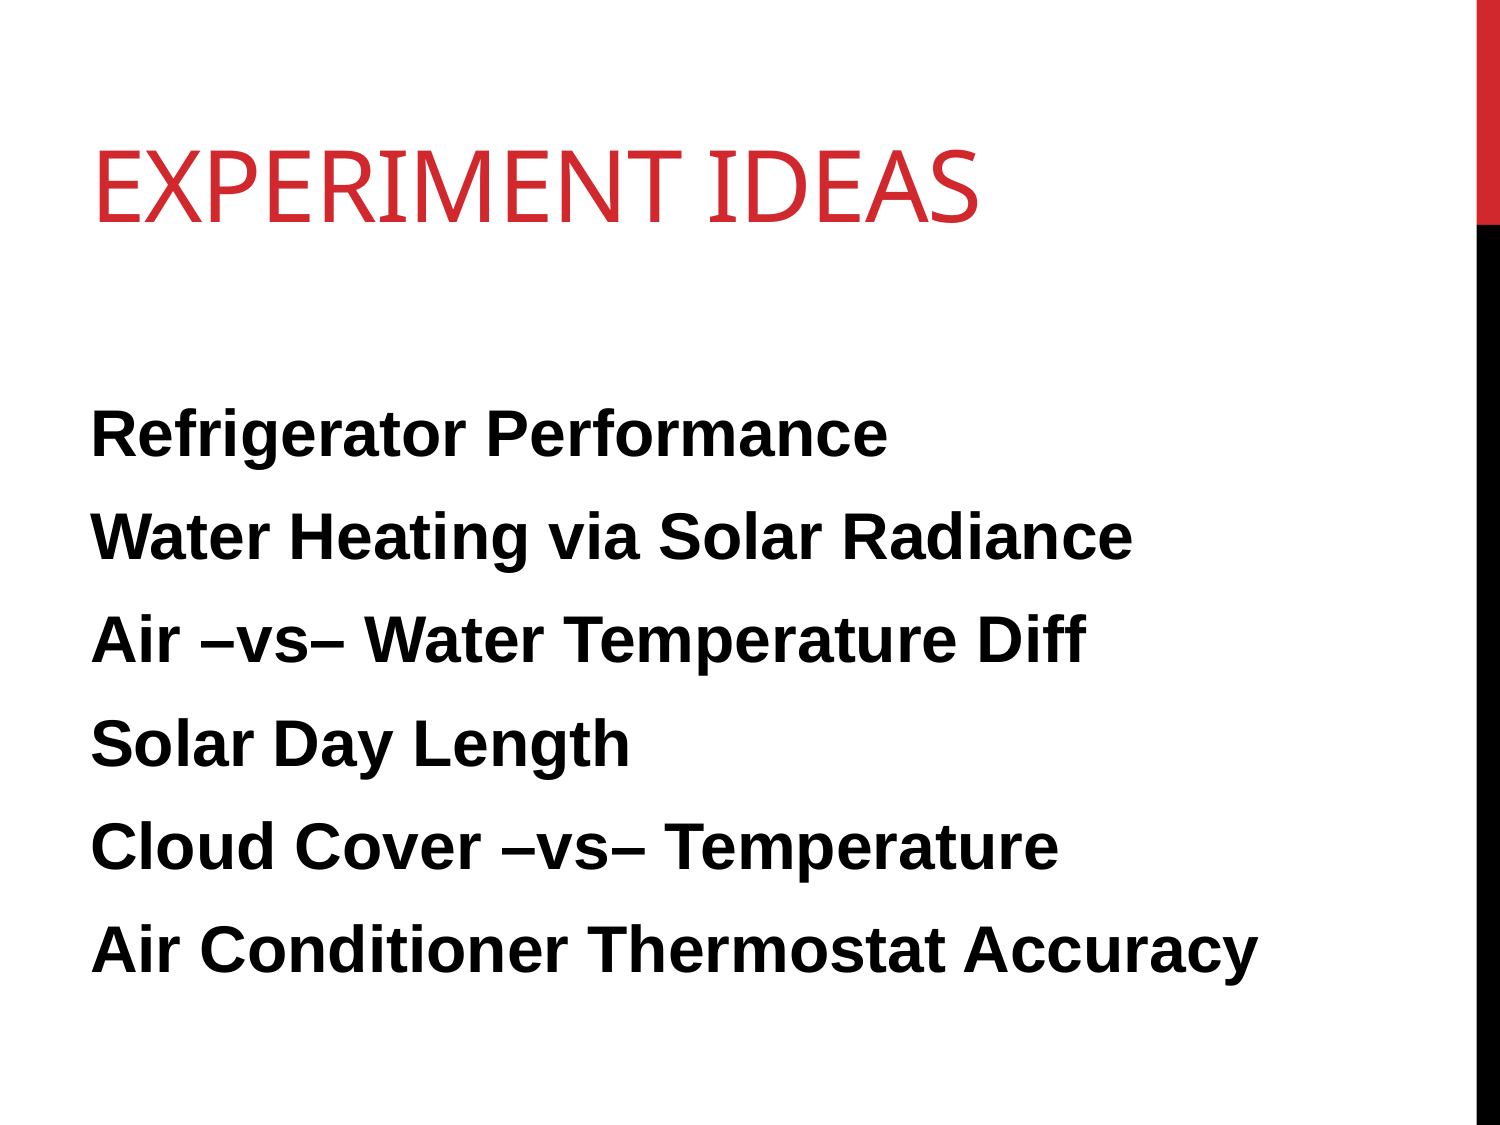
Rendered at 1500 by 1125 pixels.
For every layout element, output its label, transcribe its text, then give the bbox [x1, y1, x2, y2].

title Experiment IDEAS [75, 25, 1404, 250]
list Refrigerator Performance Water Heating via Solar Radiance Air –vs– Water Temperature Diff Solar Day Length Cloud Cover –vs– Temperature Air Conditioner Thermostat Accuracy [75, 382, 1325, 1005]
